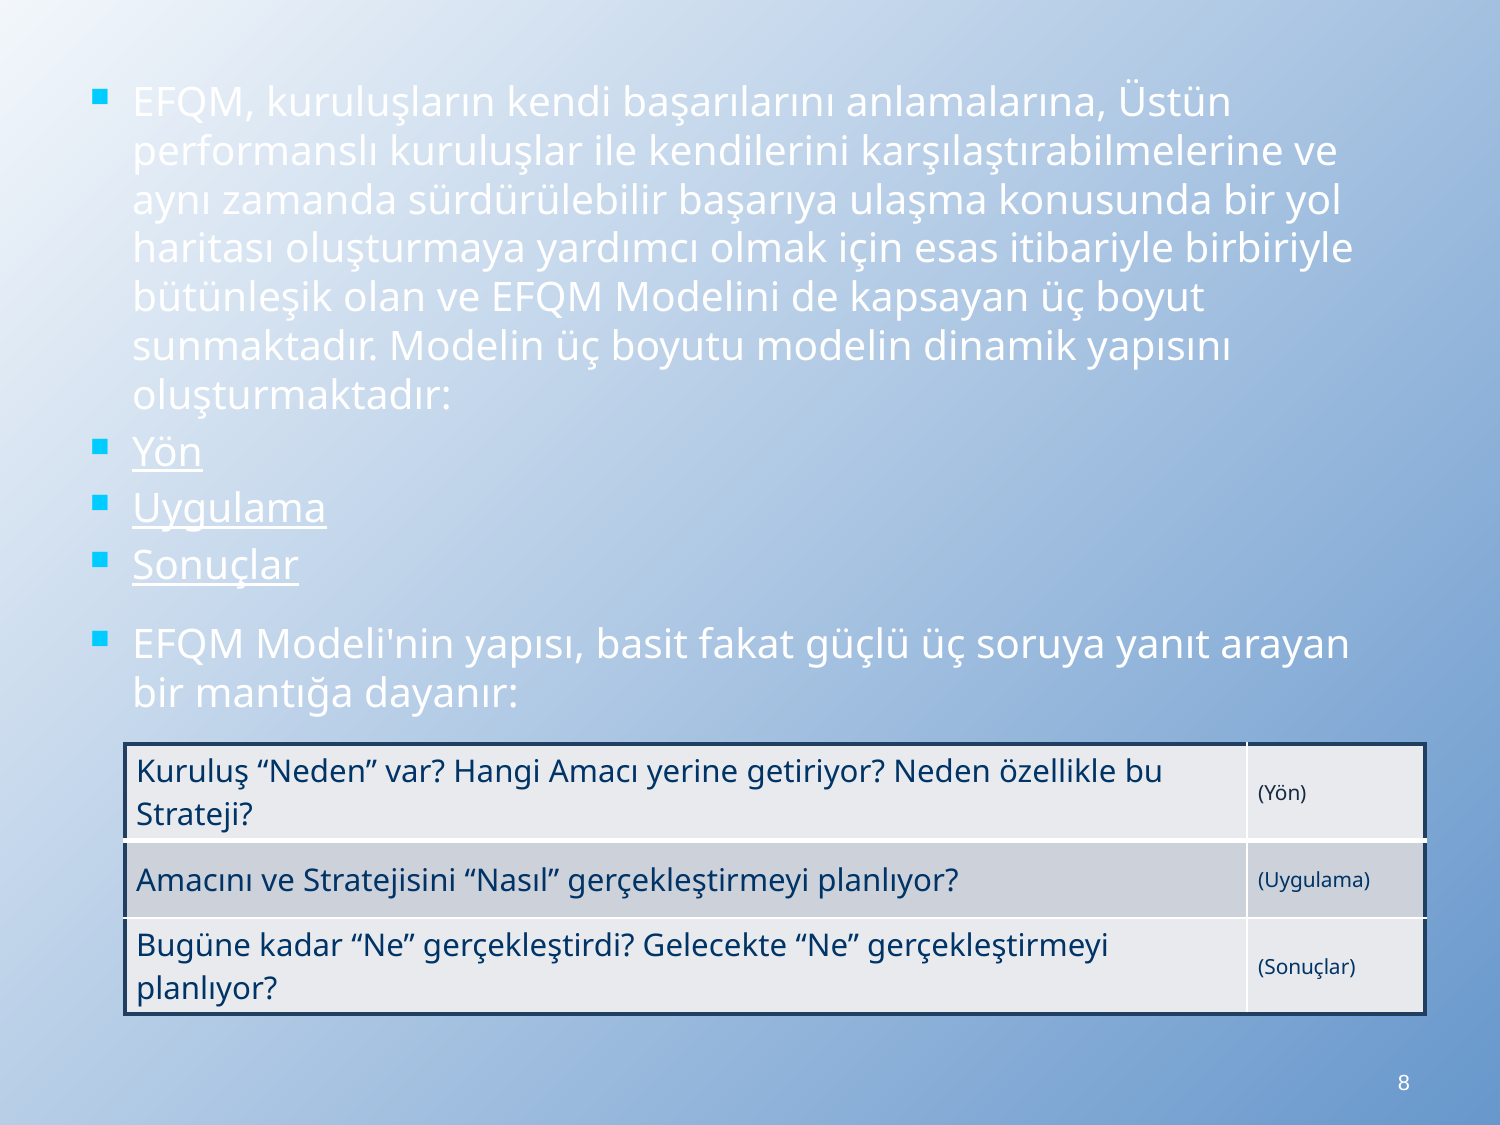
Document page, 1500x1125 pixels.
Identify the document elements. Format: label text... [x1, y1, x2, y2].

table_cell Bugüne kadar “Ne” gerçekleştirdi? Gelecekte “Ne” gerçekleştirmeyi planlıyor? [127, 919, 1246, 1012]
table_cell Amacını ve Stratejisini “Nasıl” gerçekleştirmeyi planlıyor? [127, 843, 1246, 917]
list EFQM, kuruluşların kendi başarılarını anlamalarına, Üstün performanslı kuruluşlar ile kendilerini karşılaştırabilmelerine ve aynı zamanda sürdürülebilir başarıya ulaşma konusunda bir yol haritası oluşturmaya yardımcı olmak için esas itibariyle birbiriyle bütünleşik olan ve EFQM Modelini de kapsayan üç boyut sunmaktadır. Modelin üç boyutu modelin dinamik yapısını oluşturmaktadır: Yön Uygulama Sonuçlar [74, 68, 1426, 742]
table_header Kuruluş “Neden” var? Hangi Amacı yerine getiriyor? Neden özellikle bu Strateji? [127, 746, 1246, 838]
table_cell (Uygulama) [1248, 843, 1423, 917]
table_header (Yön) [1248, 746, 1423, 838]
table_cell (Sonuçlar) [1248, 919, 1423, 1012]
slide_number 8 [1074, 1024, 1426, 1103]
text_box EFQM Modeli'nin yapısı, basit fakat güçlü üç soruya yanıt arayan bir mantığa dayanır: [74, 610, 1425, 1025]
